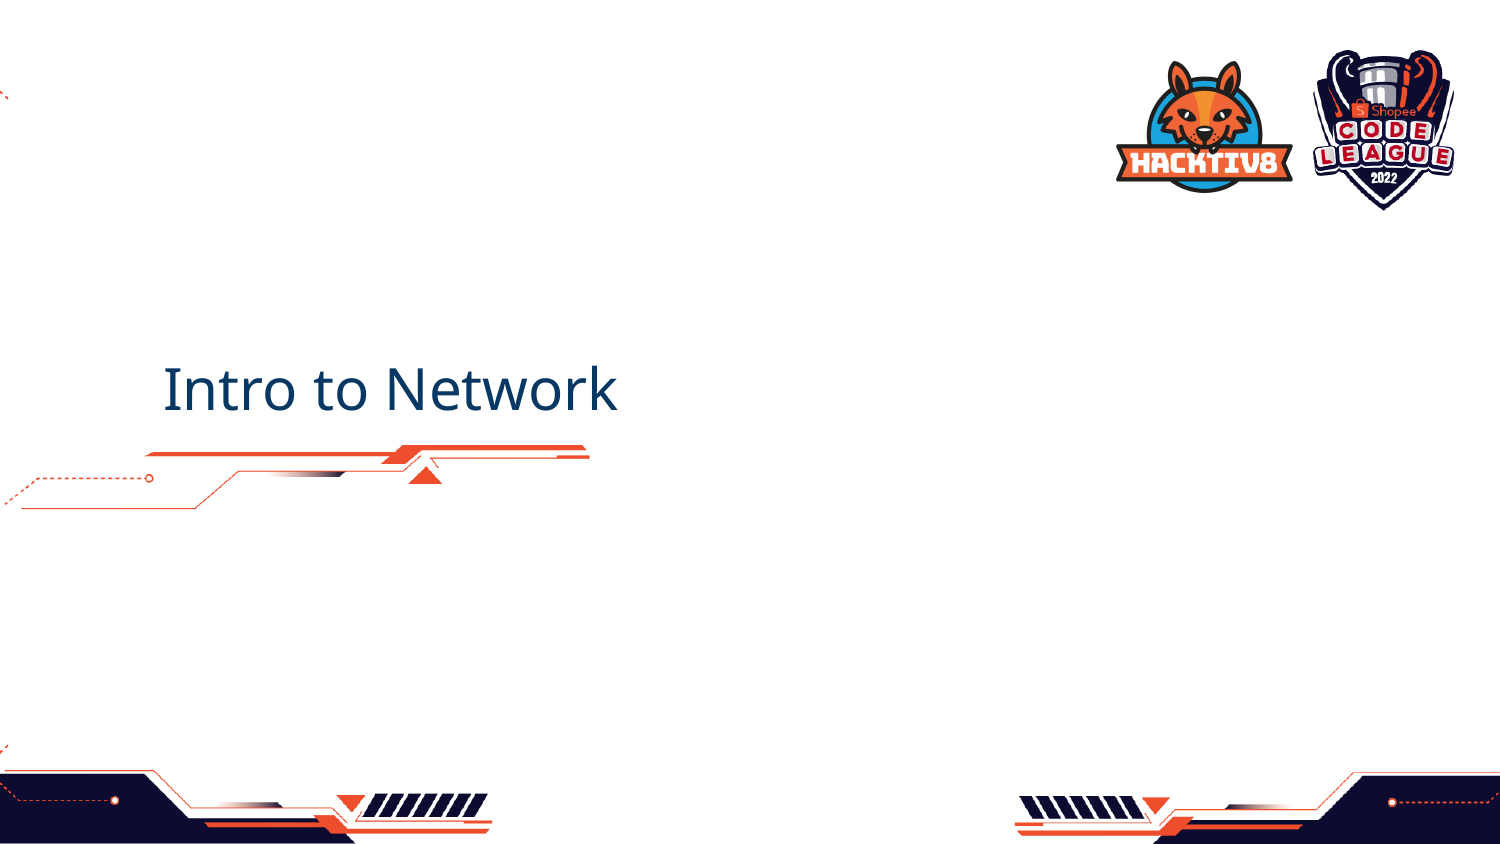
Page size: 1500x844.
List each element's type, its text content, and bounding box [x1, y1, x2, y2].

text_box Intro to Network [148, 337, 1406, 438]
picture [0, 0, 1500, 844]
